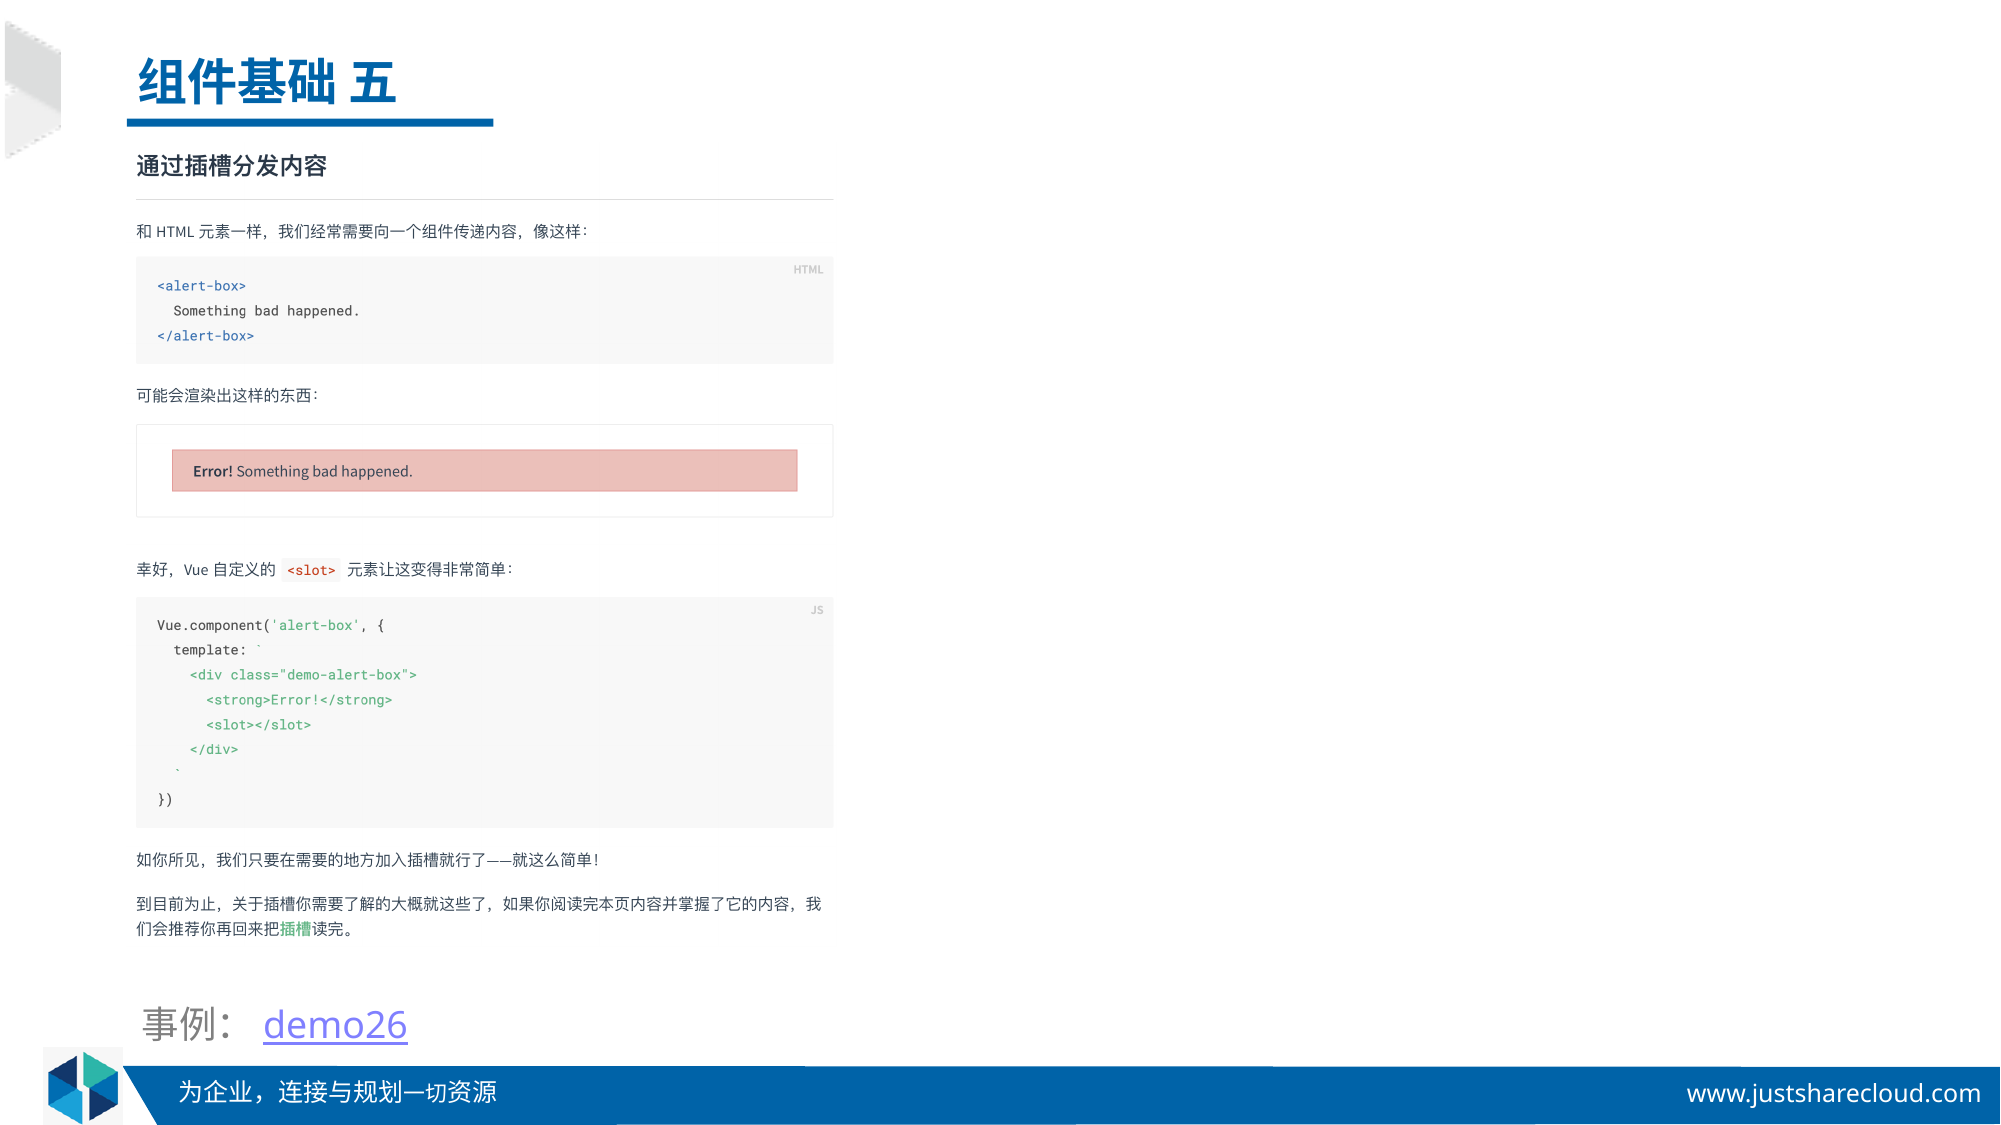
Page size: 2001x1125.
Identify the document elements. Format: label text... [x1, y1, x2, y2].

text_box 组件基础 五 [122, 43, 625, 118]
text_box 事例：demo26 [126, 947, 494, 1060]
picture [4, 0, 61, 177]
picture [126, 142, 837, 947]
picture [43, 1047, 123, 1125]
text_box www.justsharecloud.com [1672, 1070, 2000, 1116]
text_box [123, 1065, 2000, 1125]
text_box 为企业，连接与规划一切资源 [164, 1069, 519, 1114]
text_box [126, 118, 494, 127]
